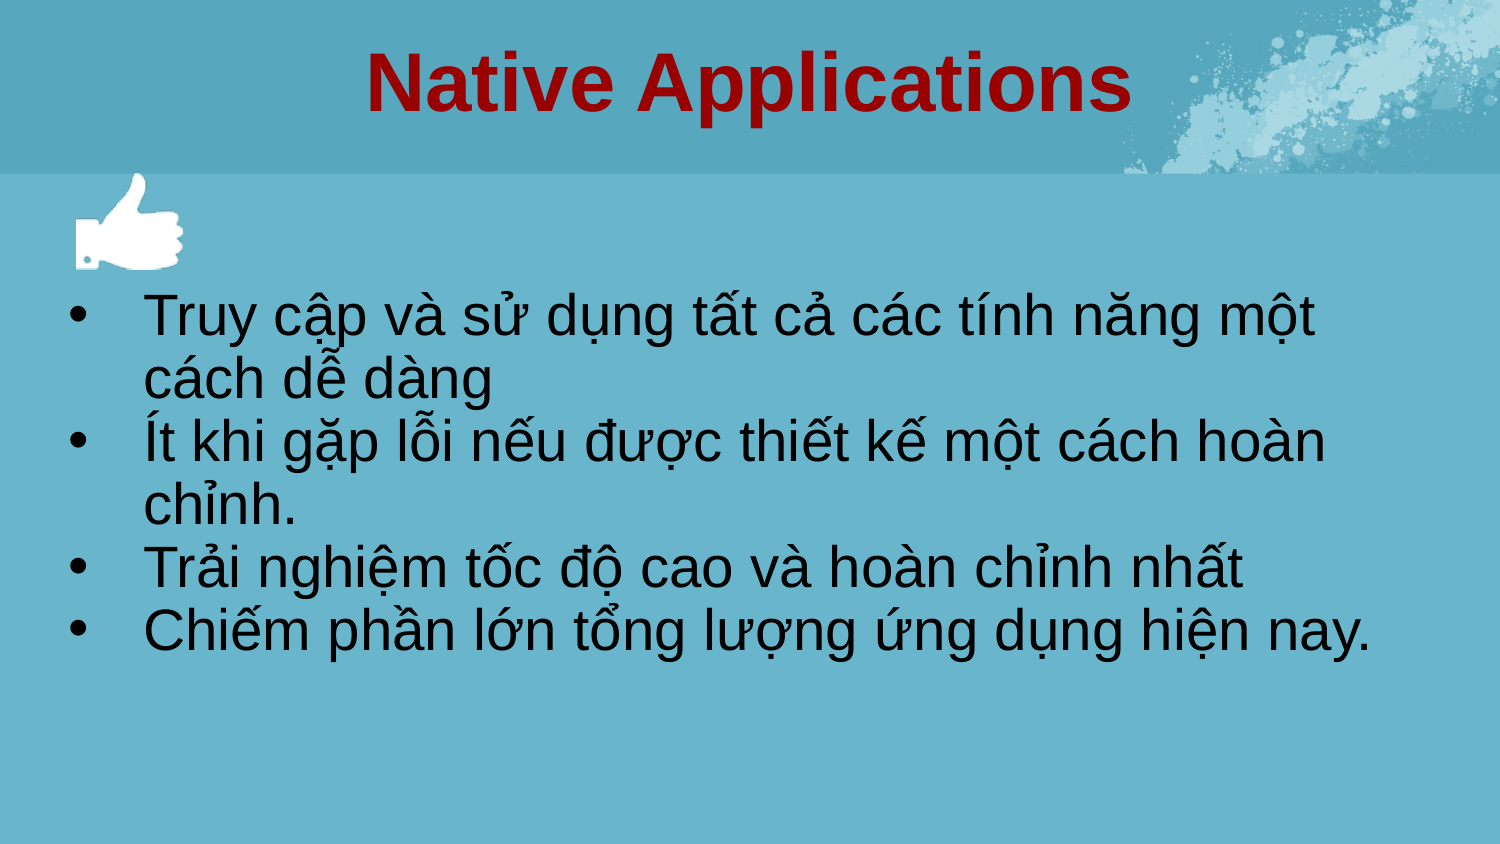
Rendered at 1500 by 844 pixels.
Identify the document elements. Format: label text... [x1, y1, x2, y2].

text_box Truy cập và sử dụng tất cả các tính năng một cách dễ dàng Ít khi gặp lỗi nếu được thiết kế một cách hoàn chỉnh. Trải nghiệm tốc độ cao và hoàn chỉnh nhất Chiếm phần lớn tổng lượng ứng dụng hiện nay. [53, 278, 1436, 800]
text_box Native Applications [29, 20, 1471, 135]
picture [0, 0, 1500, 270]
